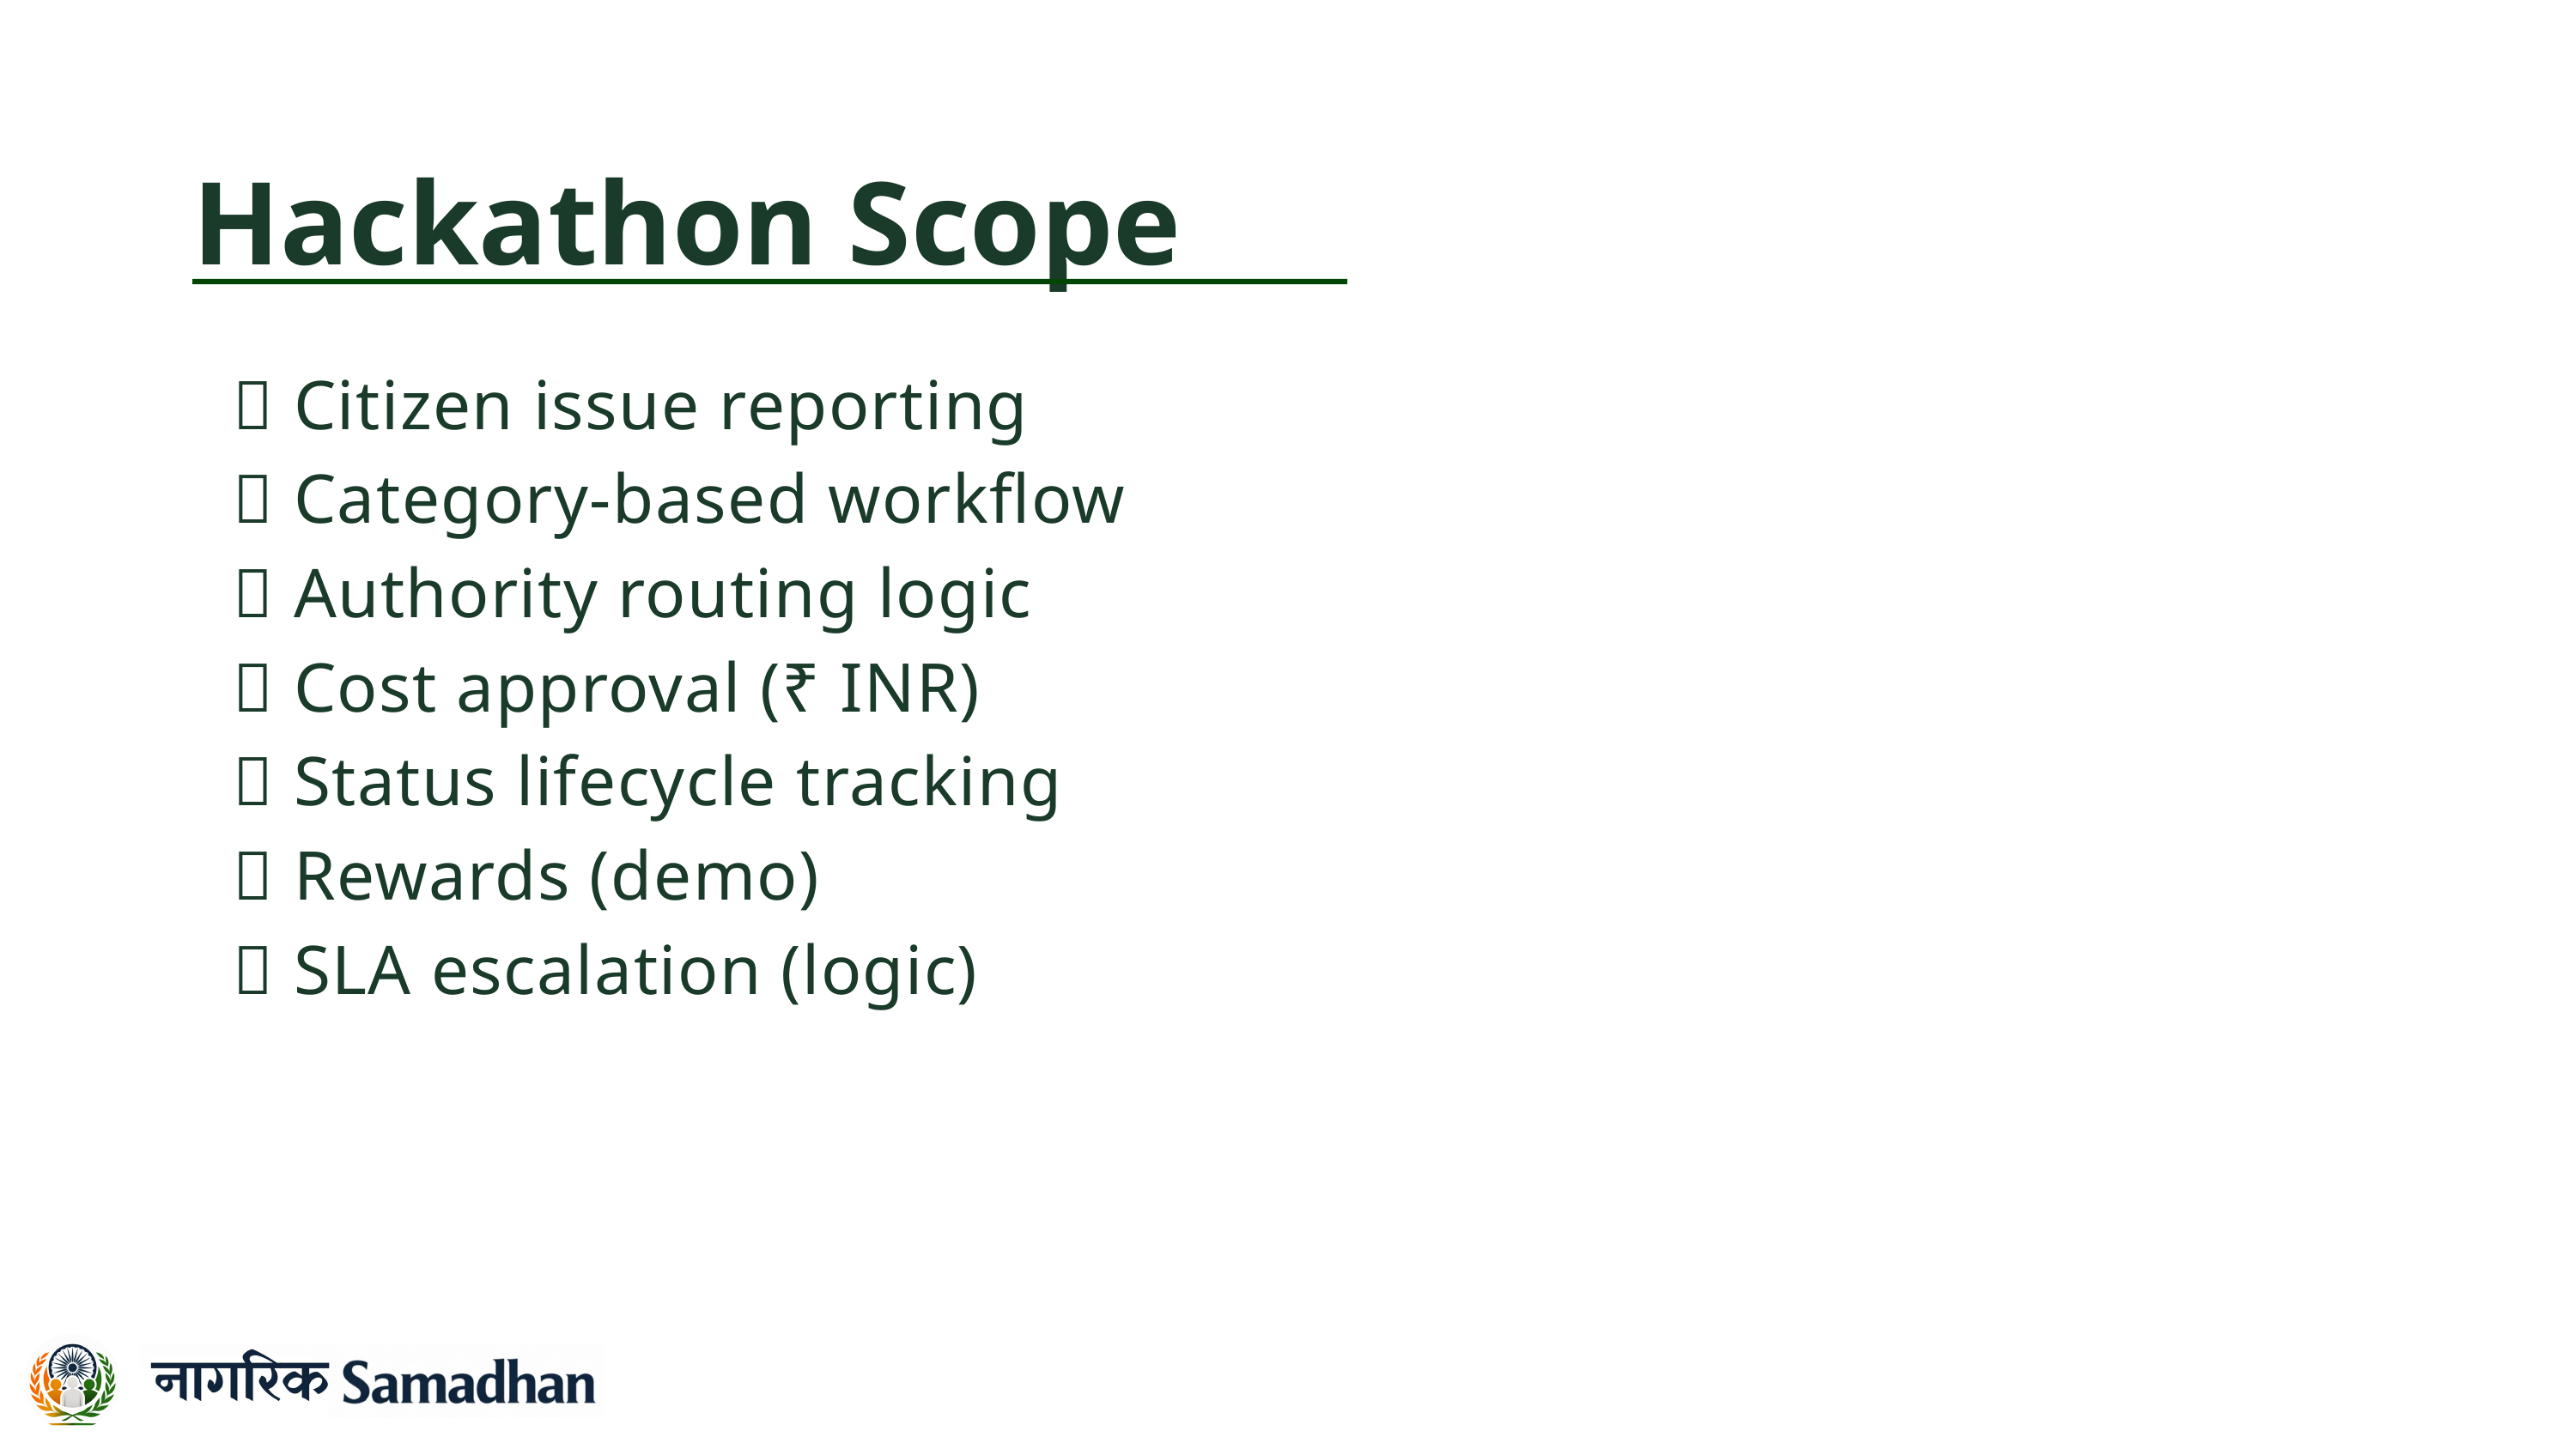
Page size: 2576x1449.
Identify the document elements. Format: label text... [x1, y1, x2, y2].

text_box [24, 1334, 605, 1429]
text_box Hackathon Scope [192, 127, 1288, 288]
text_box ✅ Citizen issue reporting ✅ Category-based workflow ✅ Authority routing logic ✅ Cost approval (₹ INR) ✅ Status lifecycle tracking ✅ Rewards (demo) ✅ SLA escalation (logic) [214, 348, 1557, 1102]
